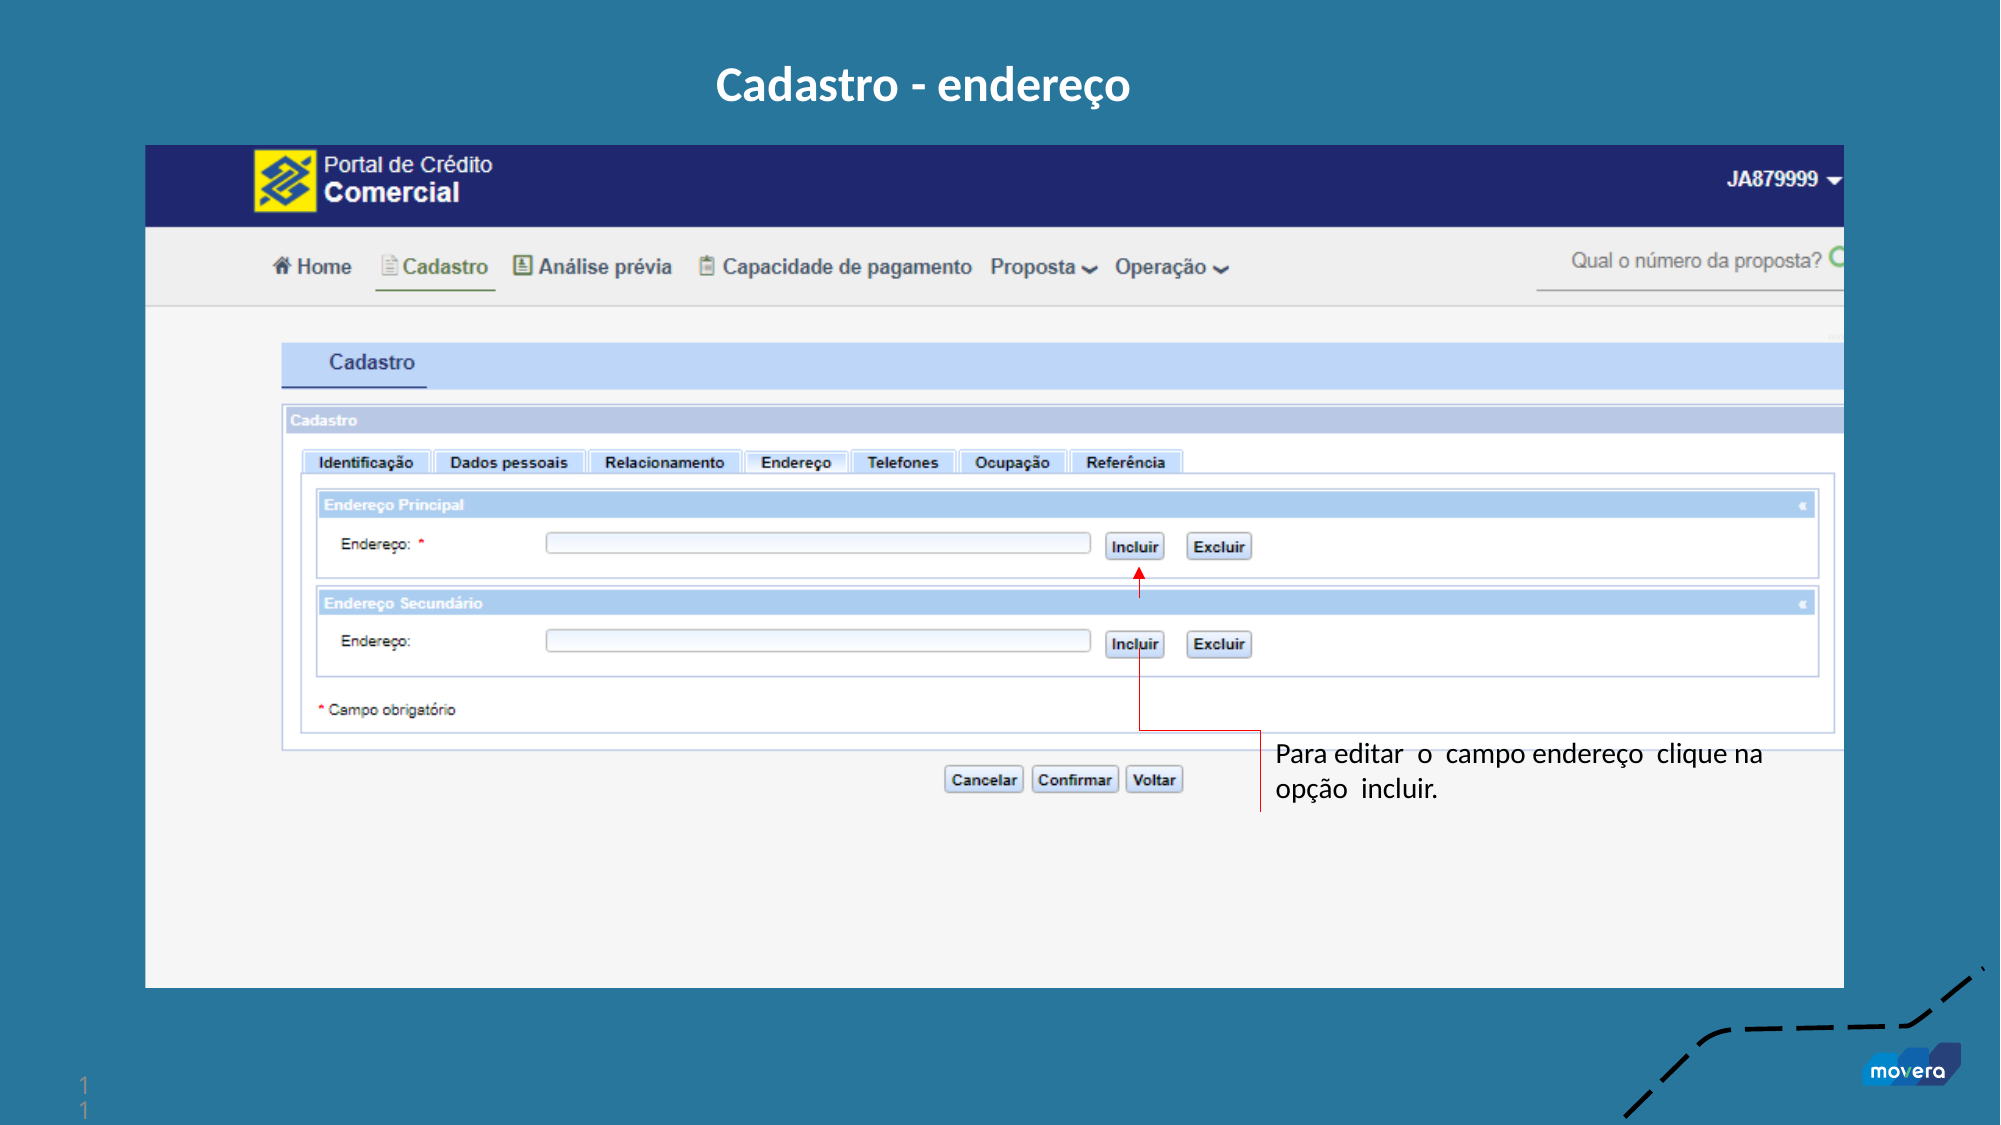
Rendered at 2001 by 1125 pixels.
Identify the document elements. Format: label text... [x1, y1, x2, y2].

text_box Cadastro - endereço [406, 43, 1443, 119]
picture [1862, 1042, 1962, 1086]
picture [1872, 1067, 1886, 1077]
slide_number 11 [68, 1007, 106, 1125]
text_box [1624, 968, 1984, 1118]
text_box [1117, 669, 1283, 791]
picture [145, 145, 1844, 988]
